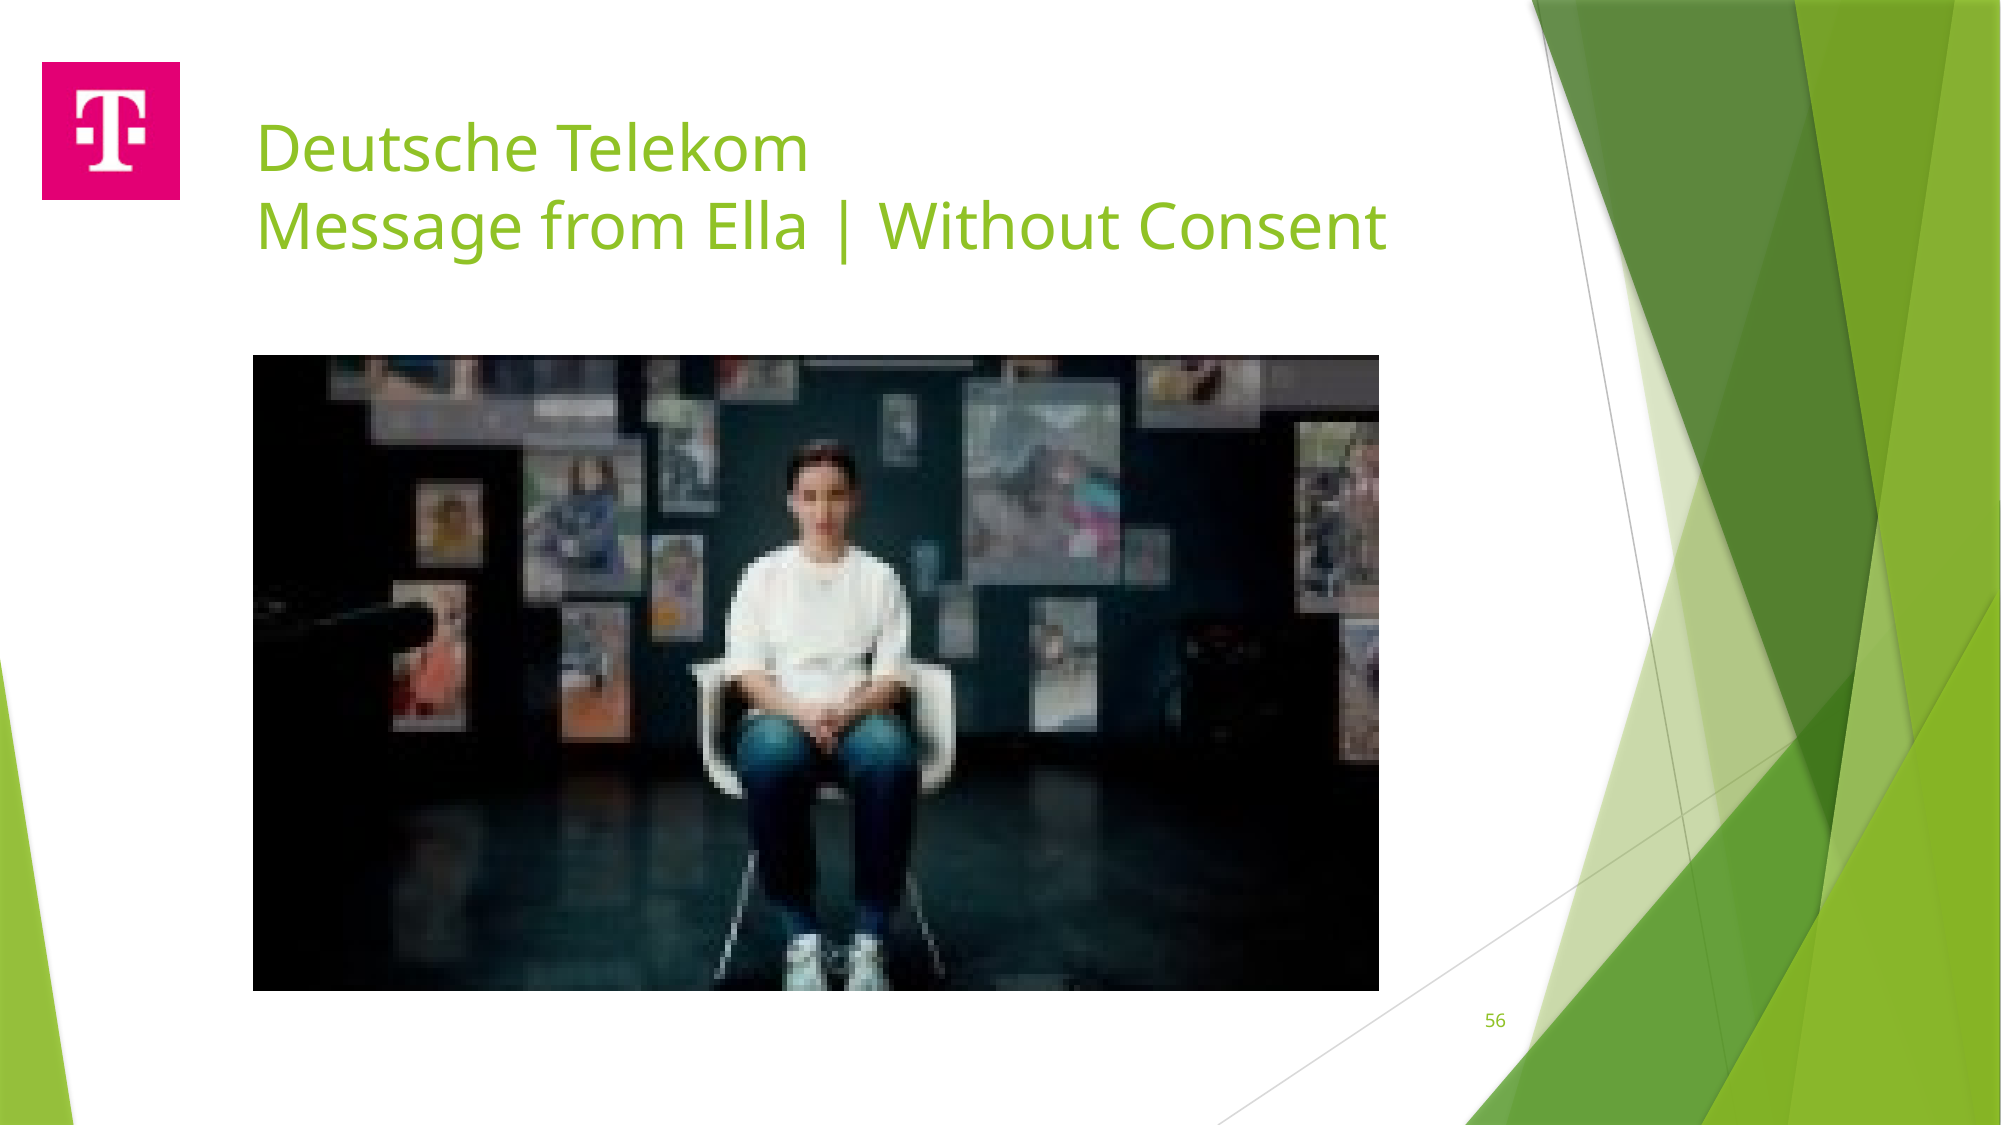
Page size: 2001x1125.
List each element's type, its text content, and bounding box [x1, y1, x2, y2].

title Deutsche Telekom Message from Ella | Without Consent [111, 99, 1522, 317]
picture [41, 61, 181, 201]
slide_number 56 [1409, 991, 1522, 1051]
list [252, 353, 1381, 992]
